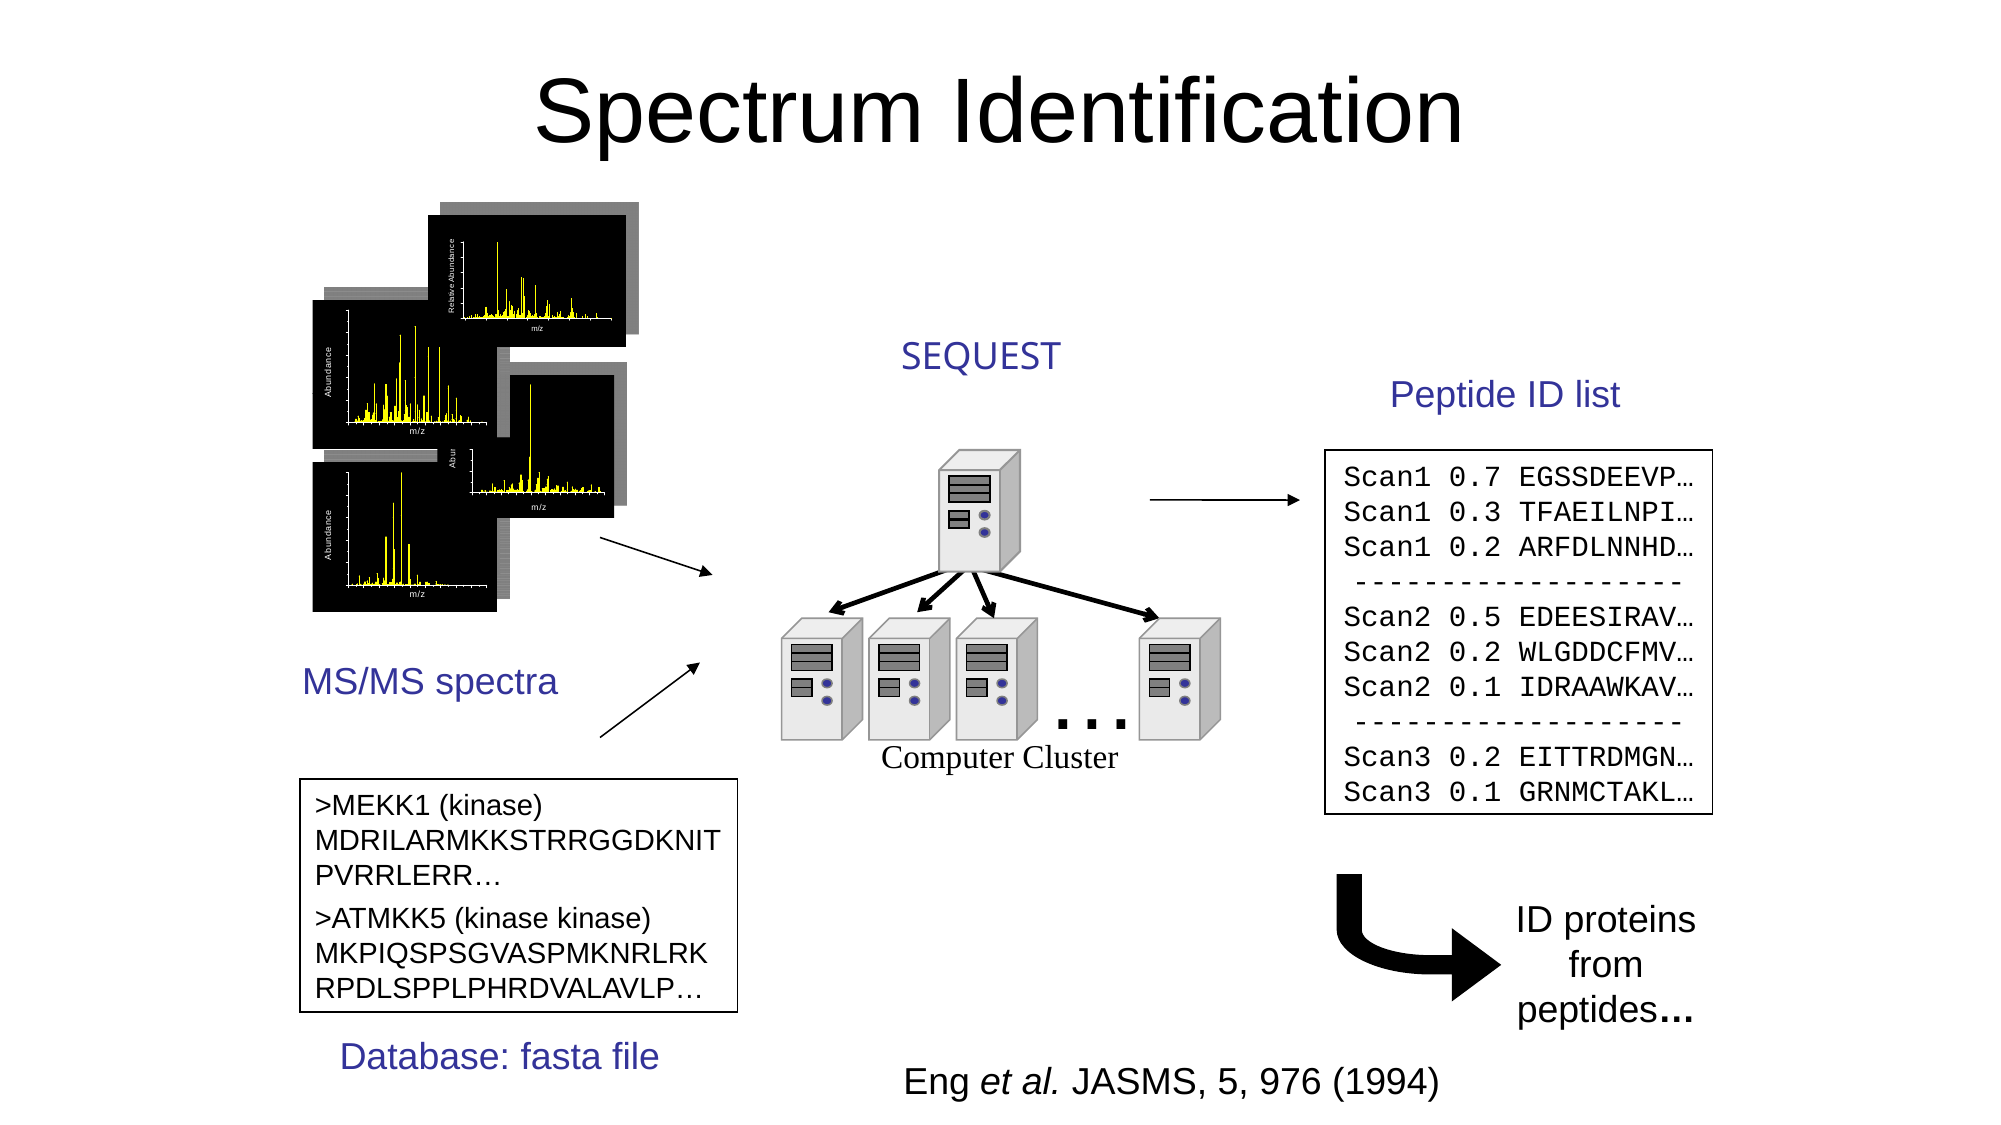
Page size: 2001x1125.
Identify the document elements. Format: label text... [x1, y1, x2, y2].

text_box Peptide ID list [1374, 362, 1650, 423]
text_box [312, 299, 498, 450]
text_box MS/MS spectra [287, 649, 588, 710]
text_box >MEKK1 (kinase) MDRILARMKKSTRRGGDKNITPVRRLERR… >ATMKK5 (kinase kinase) MKPIQSPSGVASPMKNRLRKRPDLSPPLPHRDVALAVLP… [299, 778, 738, 1013]
text_box Scan1 0.7 EGSSDEEVP… Scan1 0.3 TFAEILNPI… Scan1 0.2 ARFDLNNHD… ------------------- Scan2 0.5 EDEESIRAV… Scan2 0.2 WLGDDCFMV… Scan2 0.1 IDRAAWKAV… ------------------- Scan3 0.2 EITTRDMGN… Scan3 0.1 GRNMCTAKL… [1324, 449, 1713, 815]
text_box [437, 374, 615, 525]
text_box ID proteins from peptides… [1499, 887, 1713, 1038]
text_box [599, 537, 713, 577]
title Spectrum Identification [324, 11, 1676, 200]
text_box Database: fasta file [324, 1024, 700, 1085]
text_box Eng et al. JASMS, 5, 976 (1994) [641, 1049, 1703, 1110]
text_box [775, 449, 1225, 784]
text_box [1230, 493, 1300, 507]
text_box SEQUEST [824, 324, 1138, 385]
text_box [312, 462, 498, 613]
picture [427, 214, 626, 348]
text_box [599, 662, 700, 738]
text_box [1337, 874, 1499, 1000]
